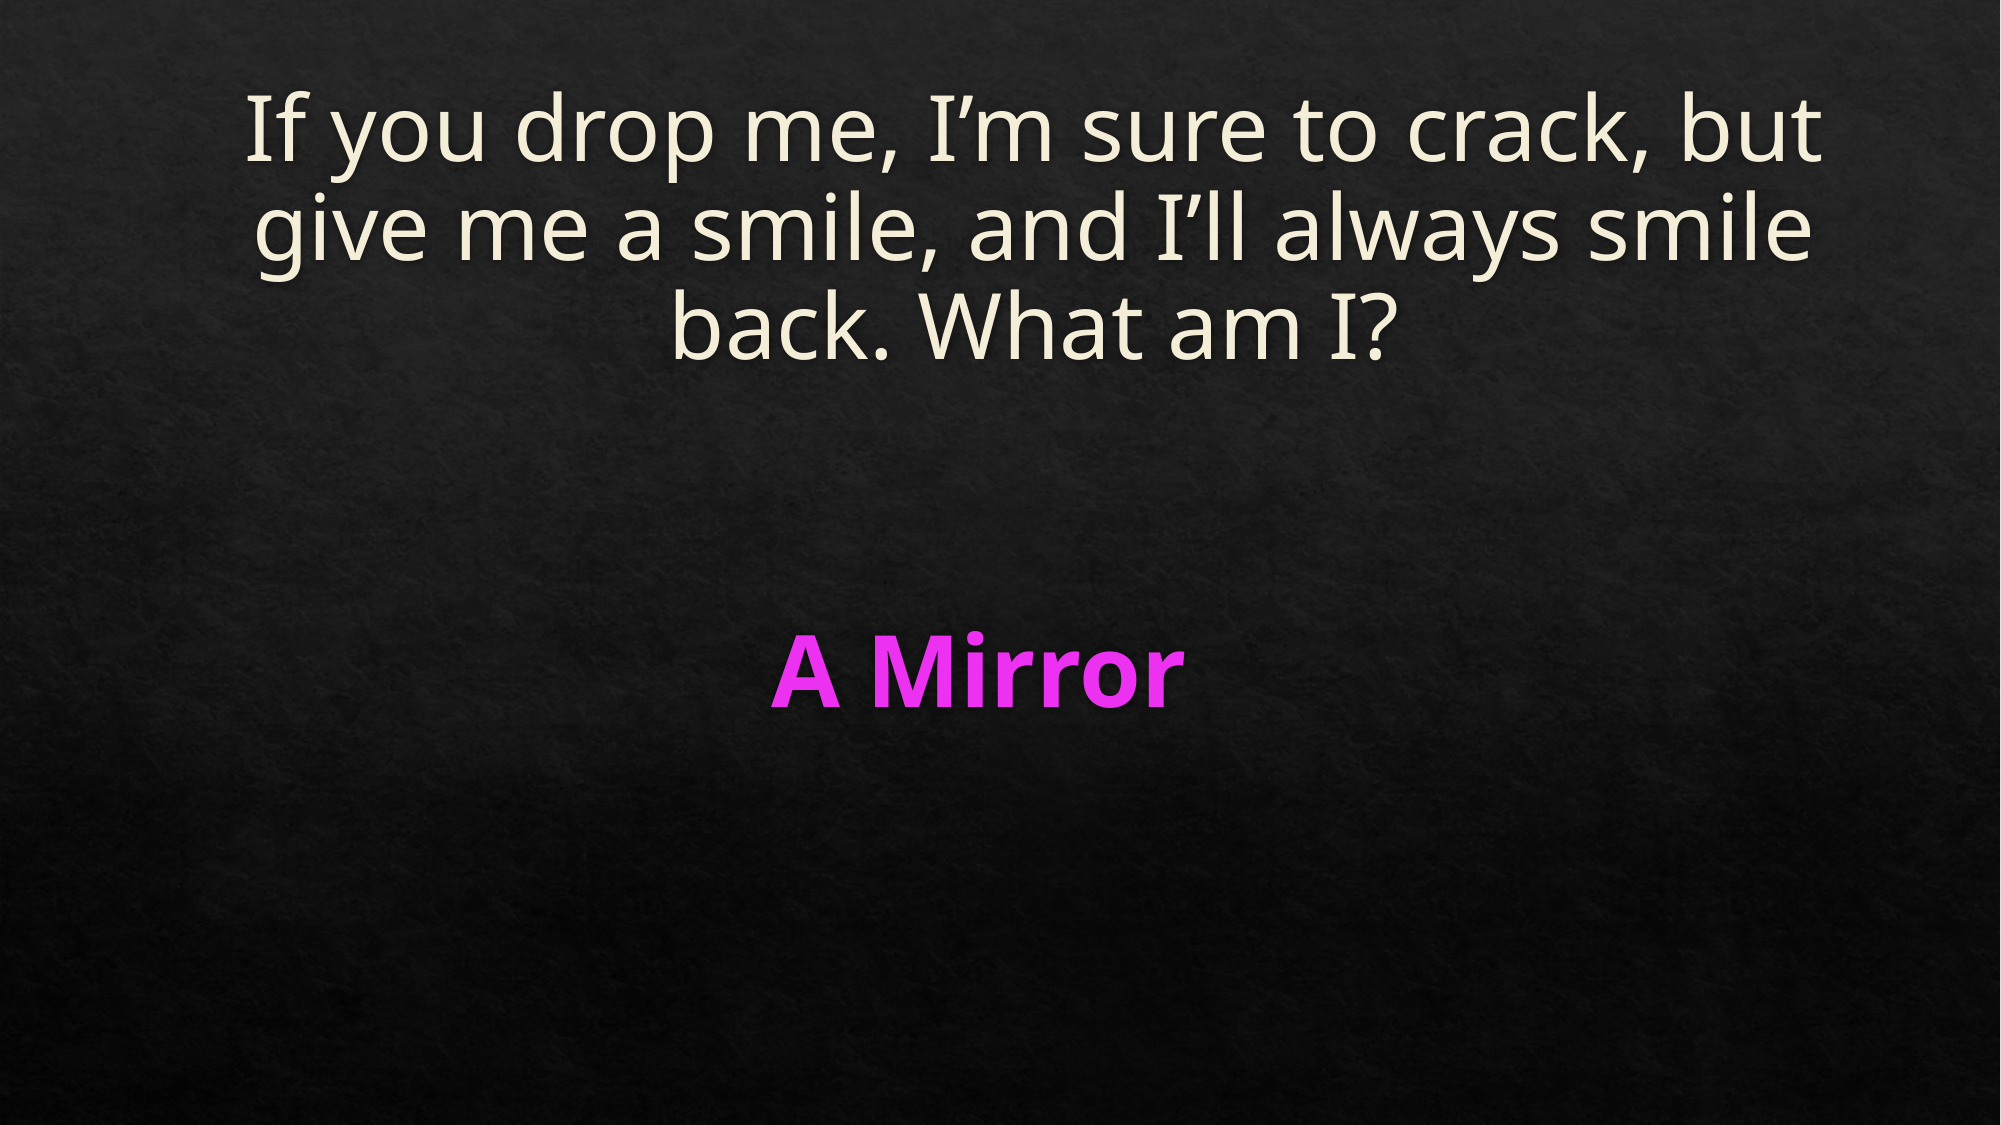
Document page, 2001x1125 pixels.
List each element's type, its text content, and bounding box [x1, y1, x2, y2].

text_box A Mirror [130, 515, 1829, 835]
title If you drop me, I’m sure to crack, but give me a smile, and I’ll always smile back. What am I? [149, 70, 1920, 391]
